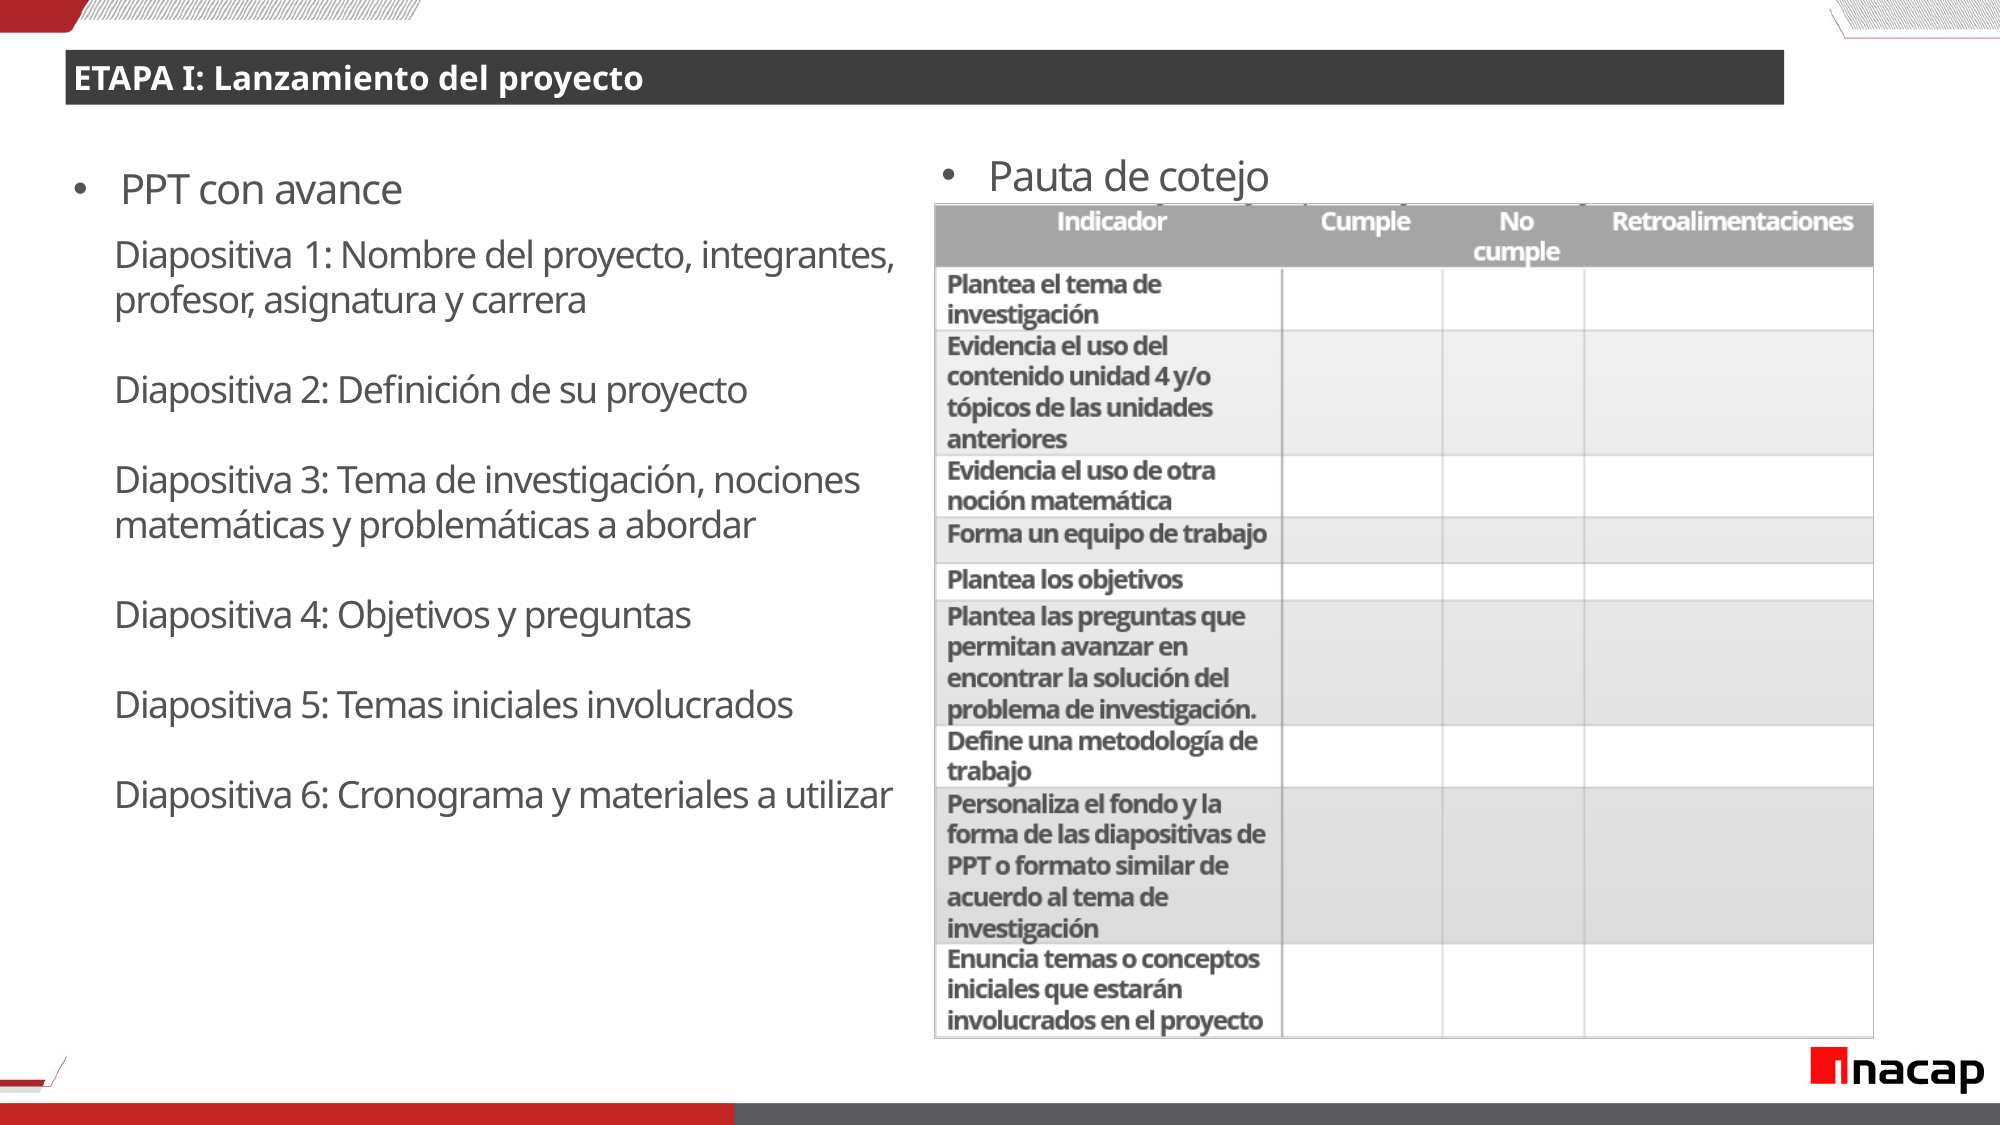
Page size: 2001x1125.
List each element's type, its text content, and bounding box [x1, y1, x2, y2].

text_box PPT con avance [65, 155, 877, 221]
text_box Pauta de cotejo [934, 141, 1745, 203]
picture [0, 0, 2000, 42]
picture [933, 203, 1874, 1039]
picture [0, 1047, 2000, 1125]
text_box Diapositiva 1: Nombre del proyecto, integrantes, profesor, asignatura y carrera Diapositiva 2: Definición de su proyecto Diapositiva 3: Tema de investigación, nociones matemáticas y problemáticas a abordar Diapositiva 4: Objetivos y preguntas Diapositiva 5: Temas iniciales involucrados Diapositiva 6: Cronograma y materiales a utilizar [98, 216, 933, 832]
text_box ETAPA I: Lanzamiento del proyecto [65, 49, 1785, 105]
